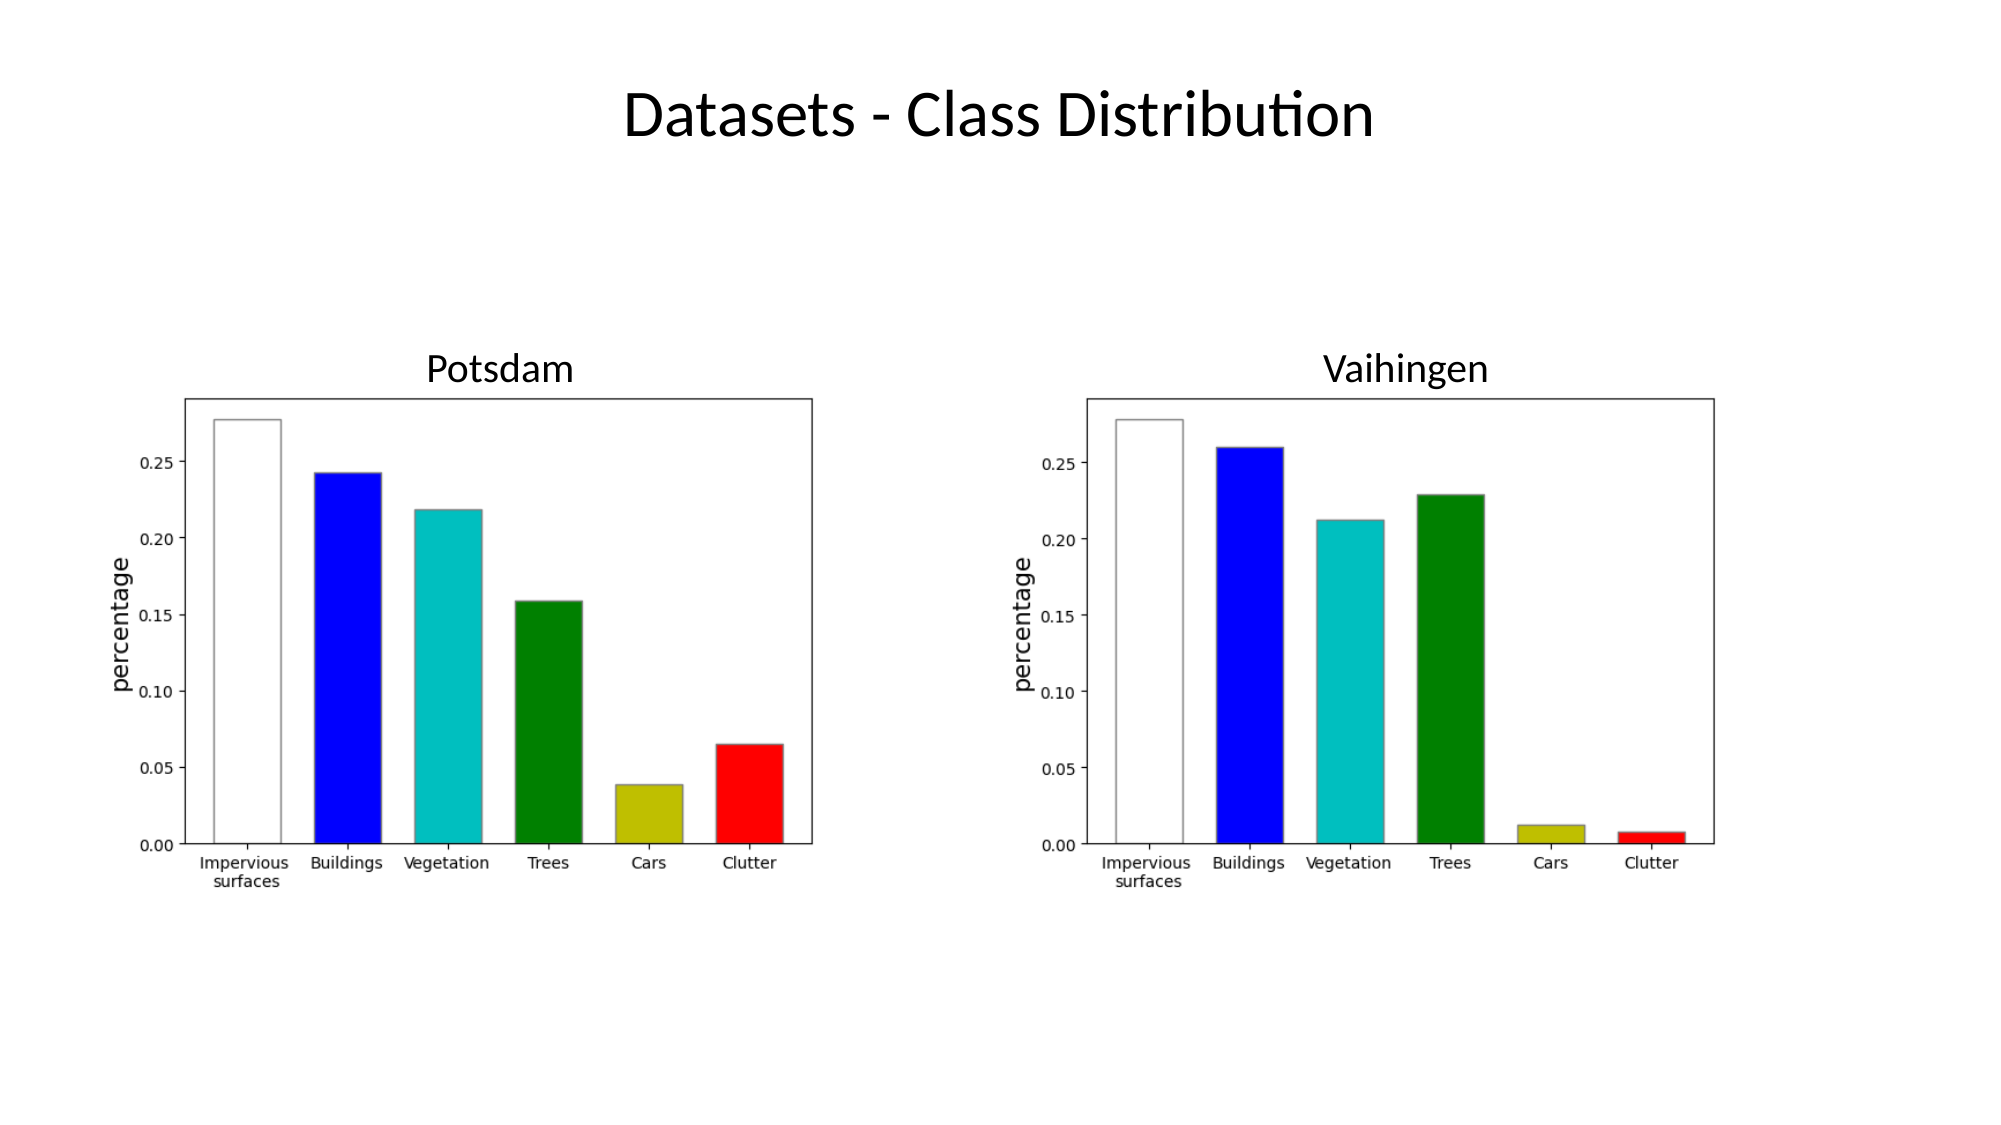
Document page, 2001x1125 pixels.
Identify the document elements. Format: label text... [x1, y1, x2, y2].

text_box Vaihingen [1308, 333, 1618, 388]
text_box Potsdam [411, 333, 721, 388]
picture [97, 388, 822, 901]
picture [999, 388, 1724, 901]
text_box Datasets - Class Distribution [125, 62, 1875, 158]
